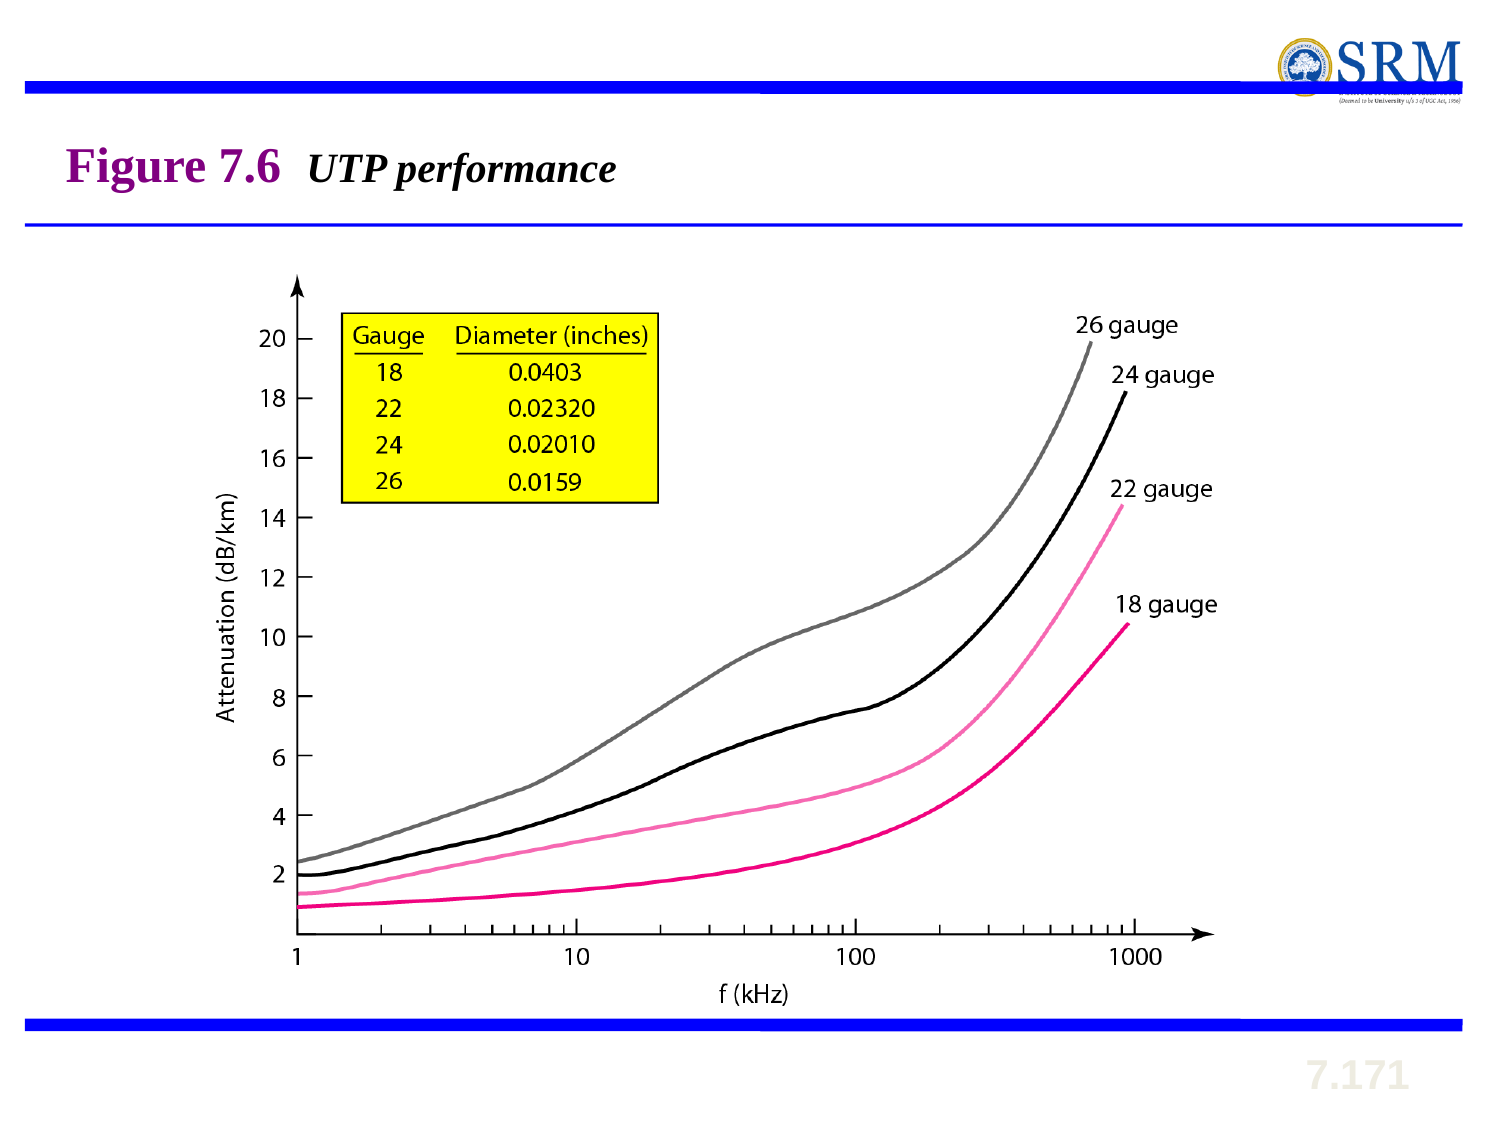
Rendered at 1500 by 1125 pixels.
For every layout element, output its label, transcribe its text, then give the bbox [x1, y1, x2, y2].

picture [212, 274, 1218, 1010]
slide_number 7.171 [1074, 1042, 1425, 1103]
text_box Figure 7.6 UTP performance [50, 124, 633, 200]
picture [1275, 25, 1466, 113]
